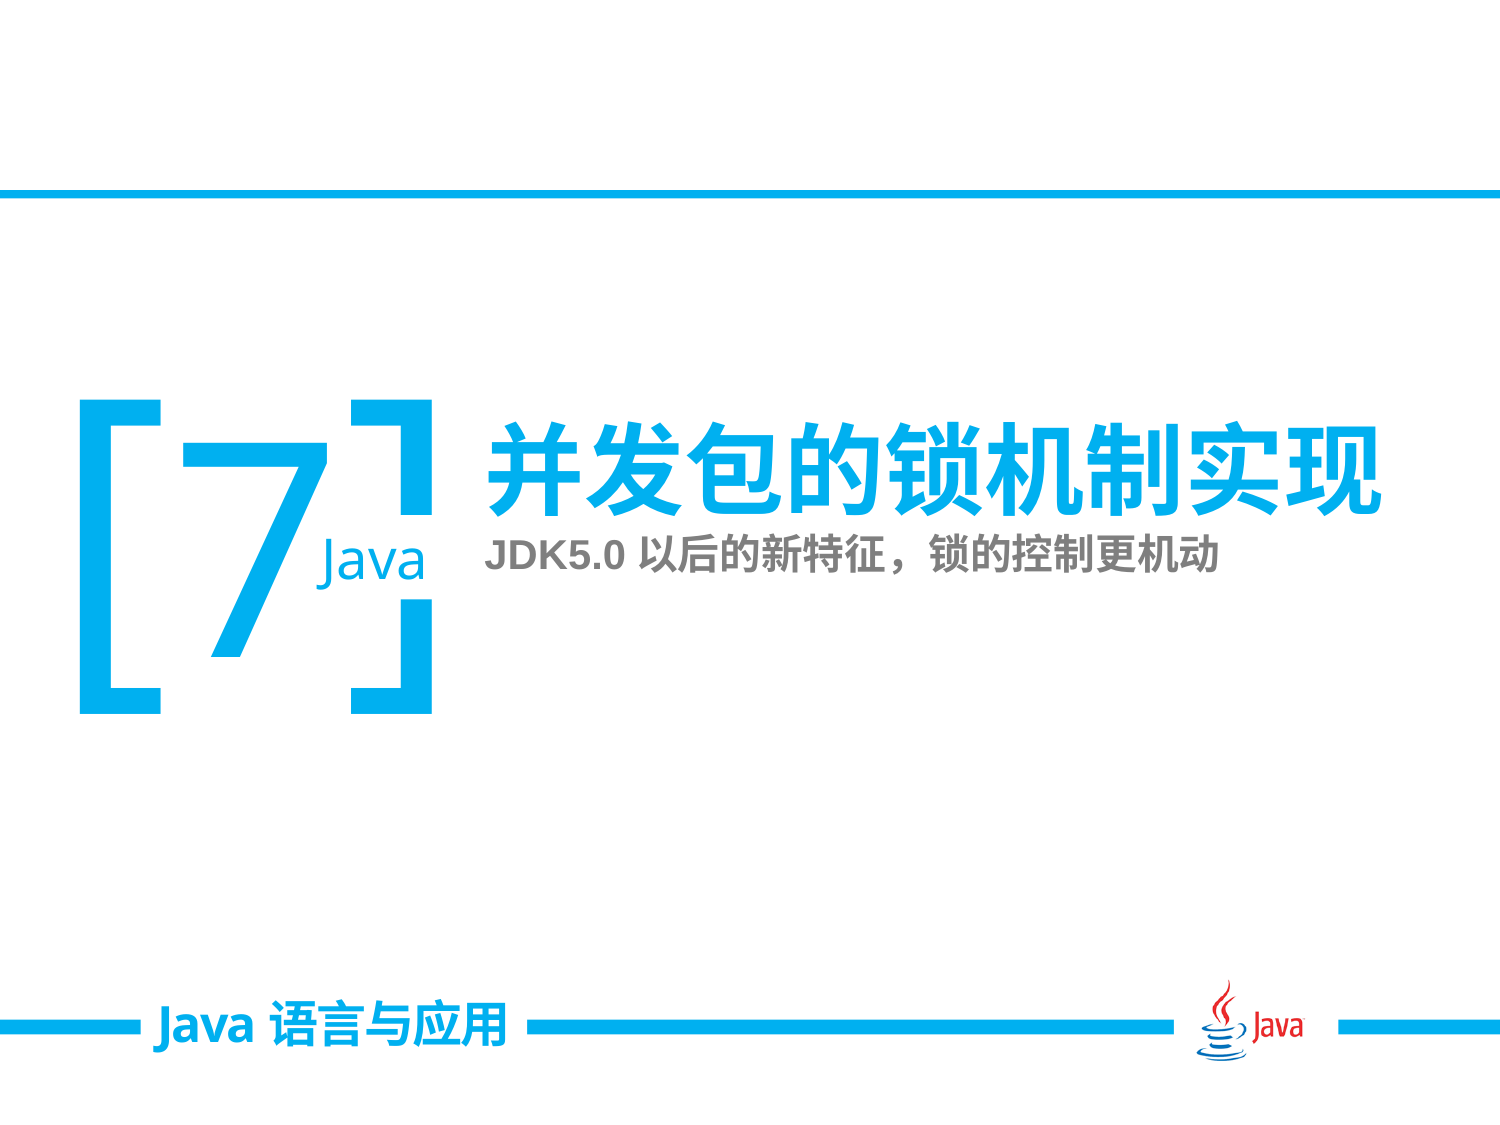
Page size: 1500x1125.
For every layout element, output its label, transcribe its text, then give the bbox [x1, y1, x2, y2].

text_box Java [304, 515, 446, 600]
text_box 并发包的锁机制实现 JDK5.0以后的新特征，锁的控制更机动 [476, 400, 1400, 586]
text_box [7] [37, 289, 476, 737]
picture [1173, 971, 1326, 1064]
